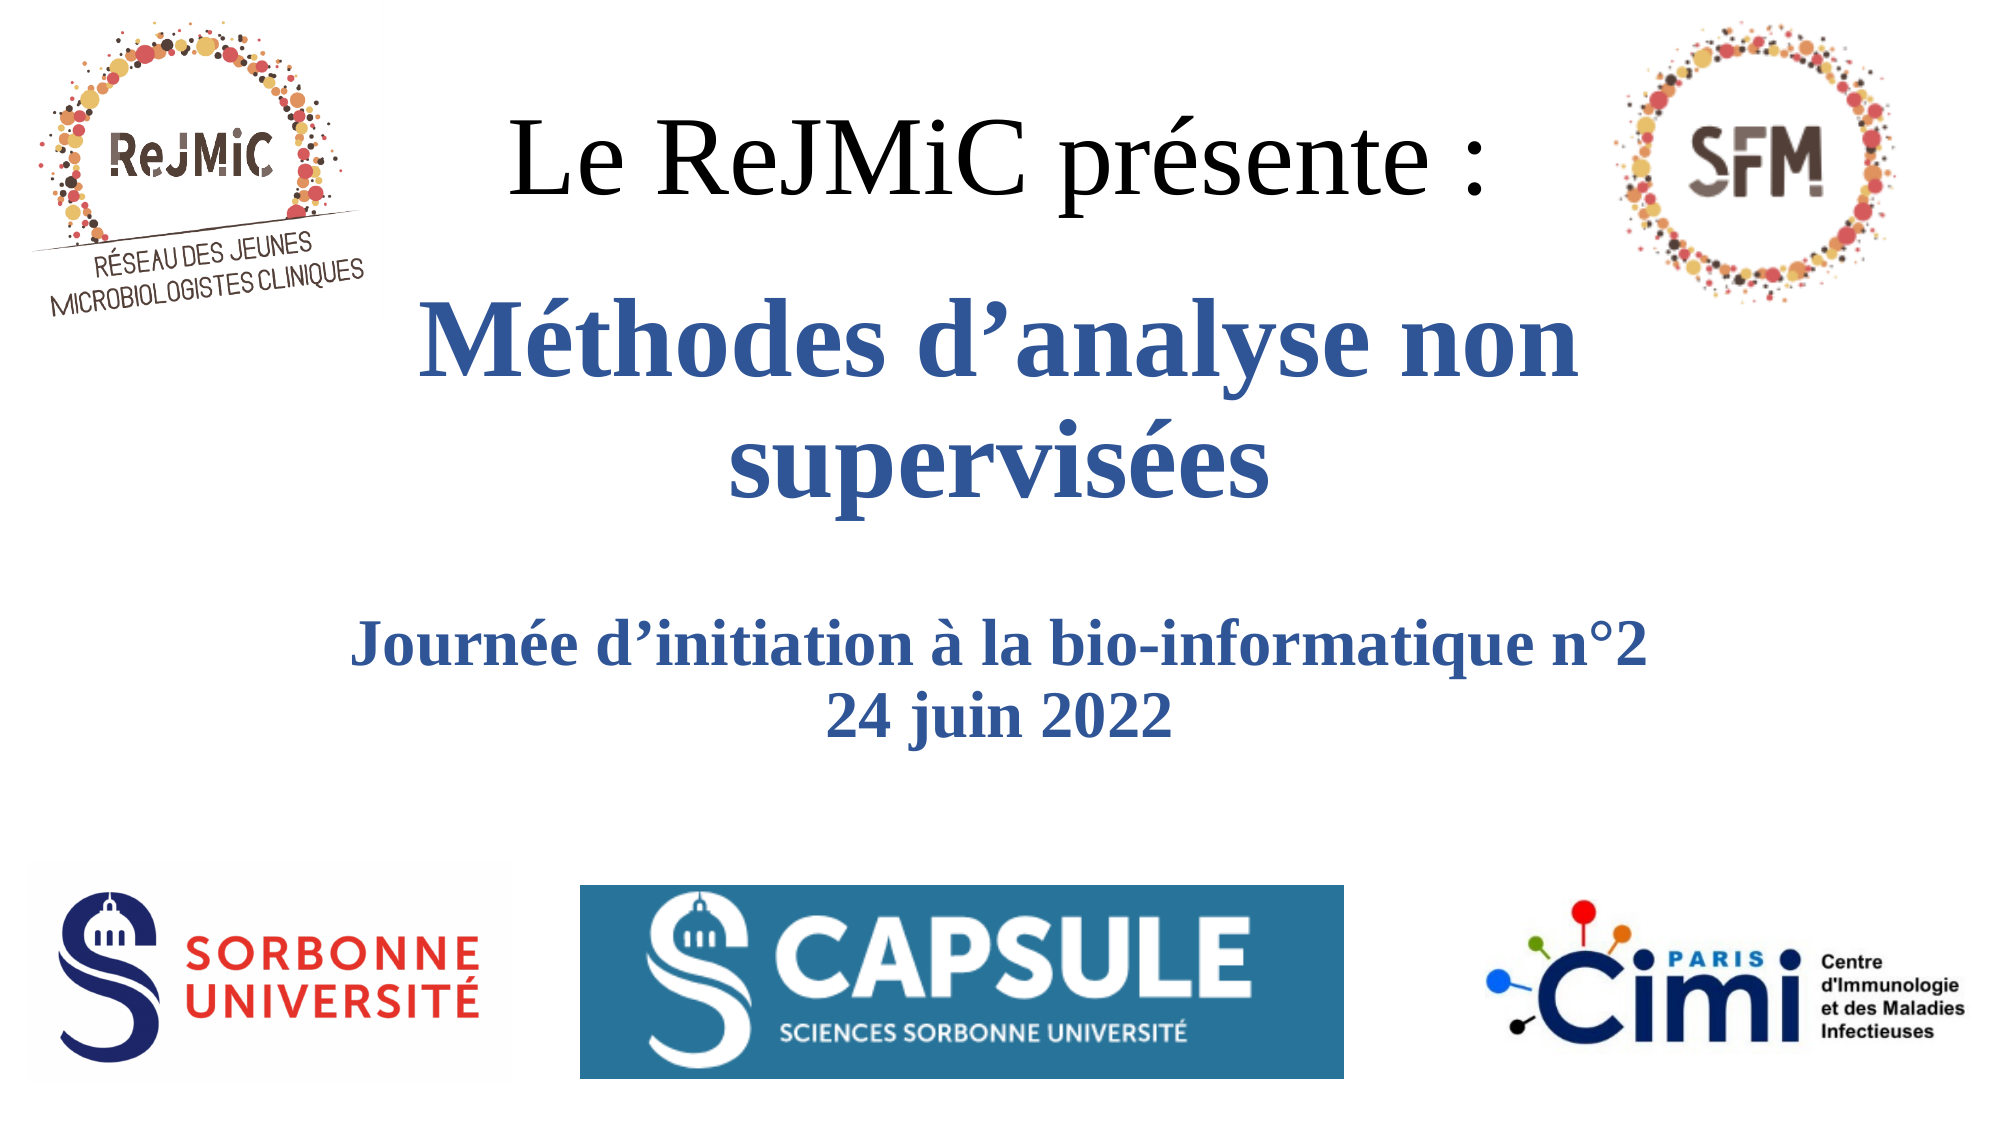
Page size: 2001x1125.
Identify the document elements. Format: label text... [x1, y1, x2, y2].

picture [1484, 898, 1971, 1055]
text_box Méthodes d’analyse non supervisées [395, 282, 1605, 530]
picture [26, 861, 513, 1082]
picture [579, 885, 1345, 1079]
text_box Le ReJMiC présente : [463, 59, 1537, 240]
text_box Journée d’initiation à la bio-informatique n°2 24 juin 2022 [0, 557, 2000, 760]
picture [1560, 7, 1986, 326]
picture [0, 0, 386, 343]
